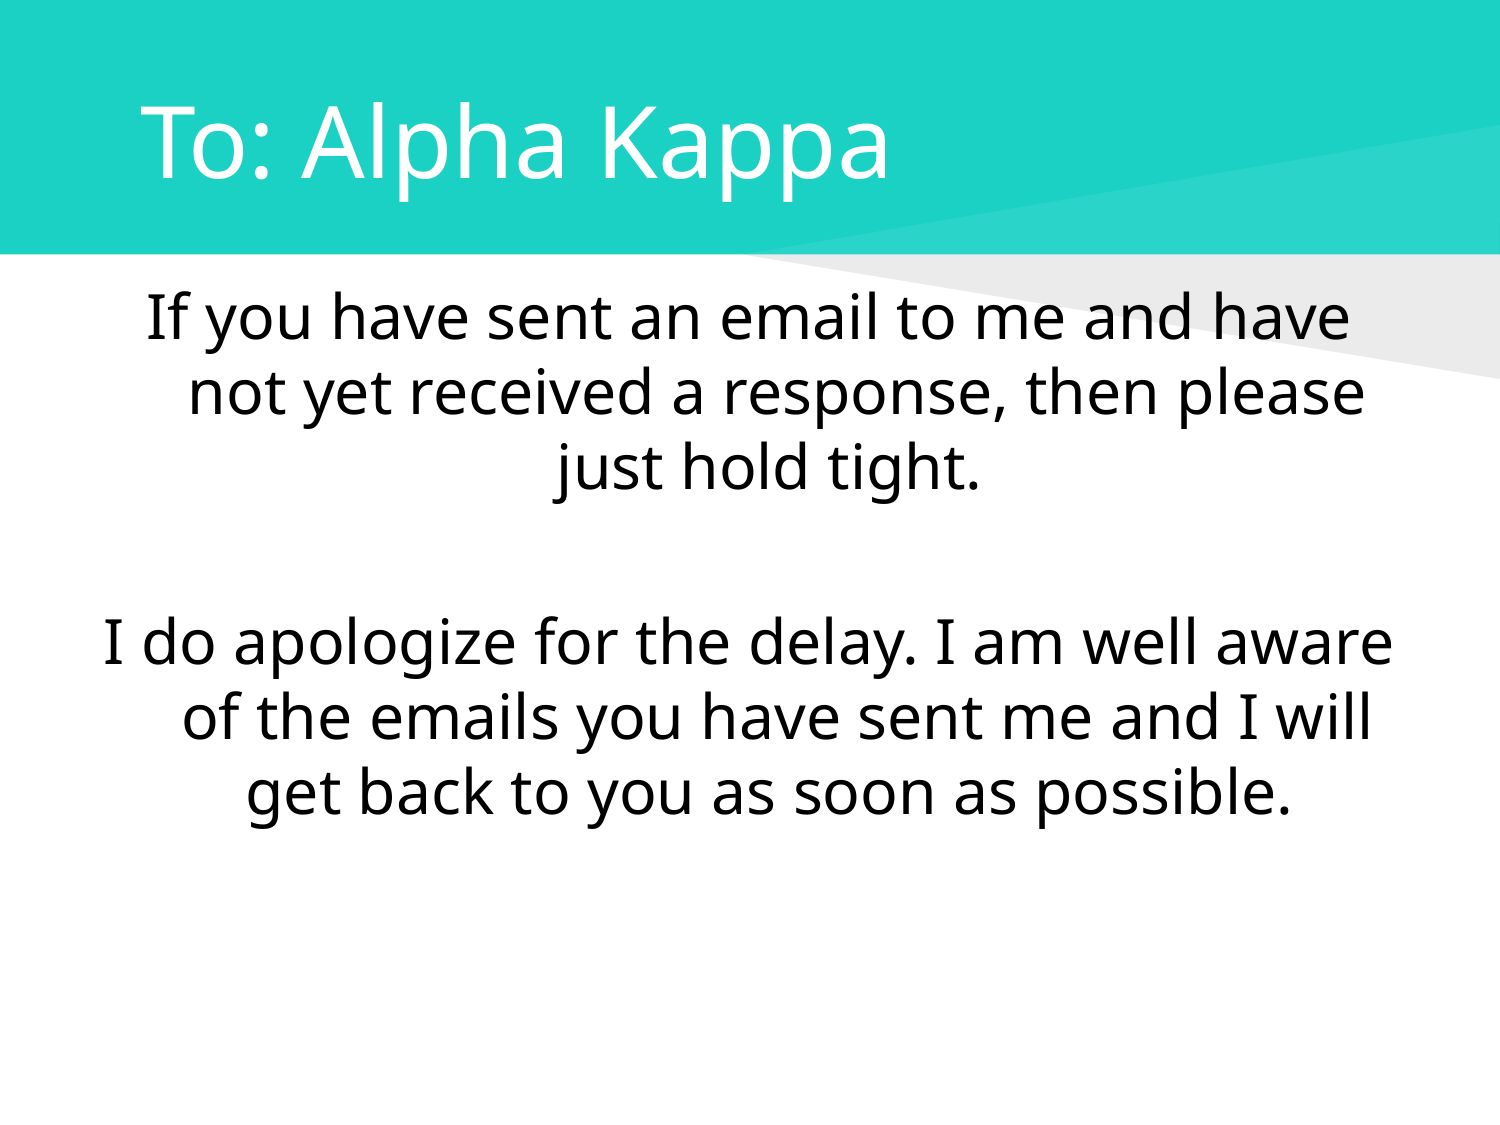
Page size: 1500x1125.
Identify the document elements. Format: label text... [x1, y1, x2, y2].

list If you have sent an email to me and have not yet received a response, then please just hold tight. I do apologize for the delay. I am well aware of the emails you have sent me and I will get back to you as soon as possible. [75, 262, 1425, 1078]
title To: Alpha Kappa [75, 45, 1425, 233]
